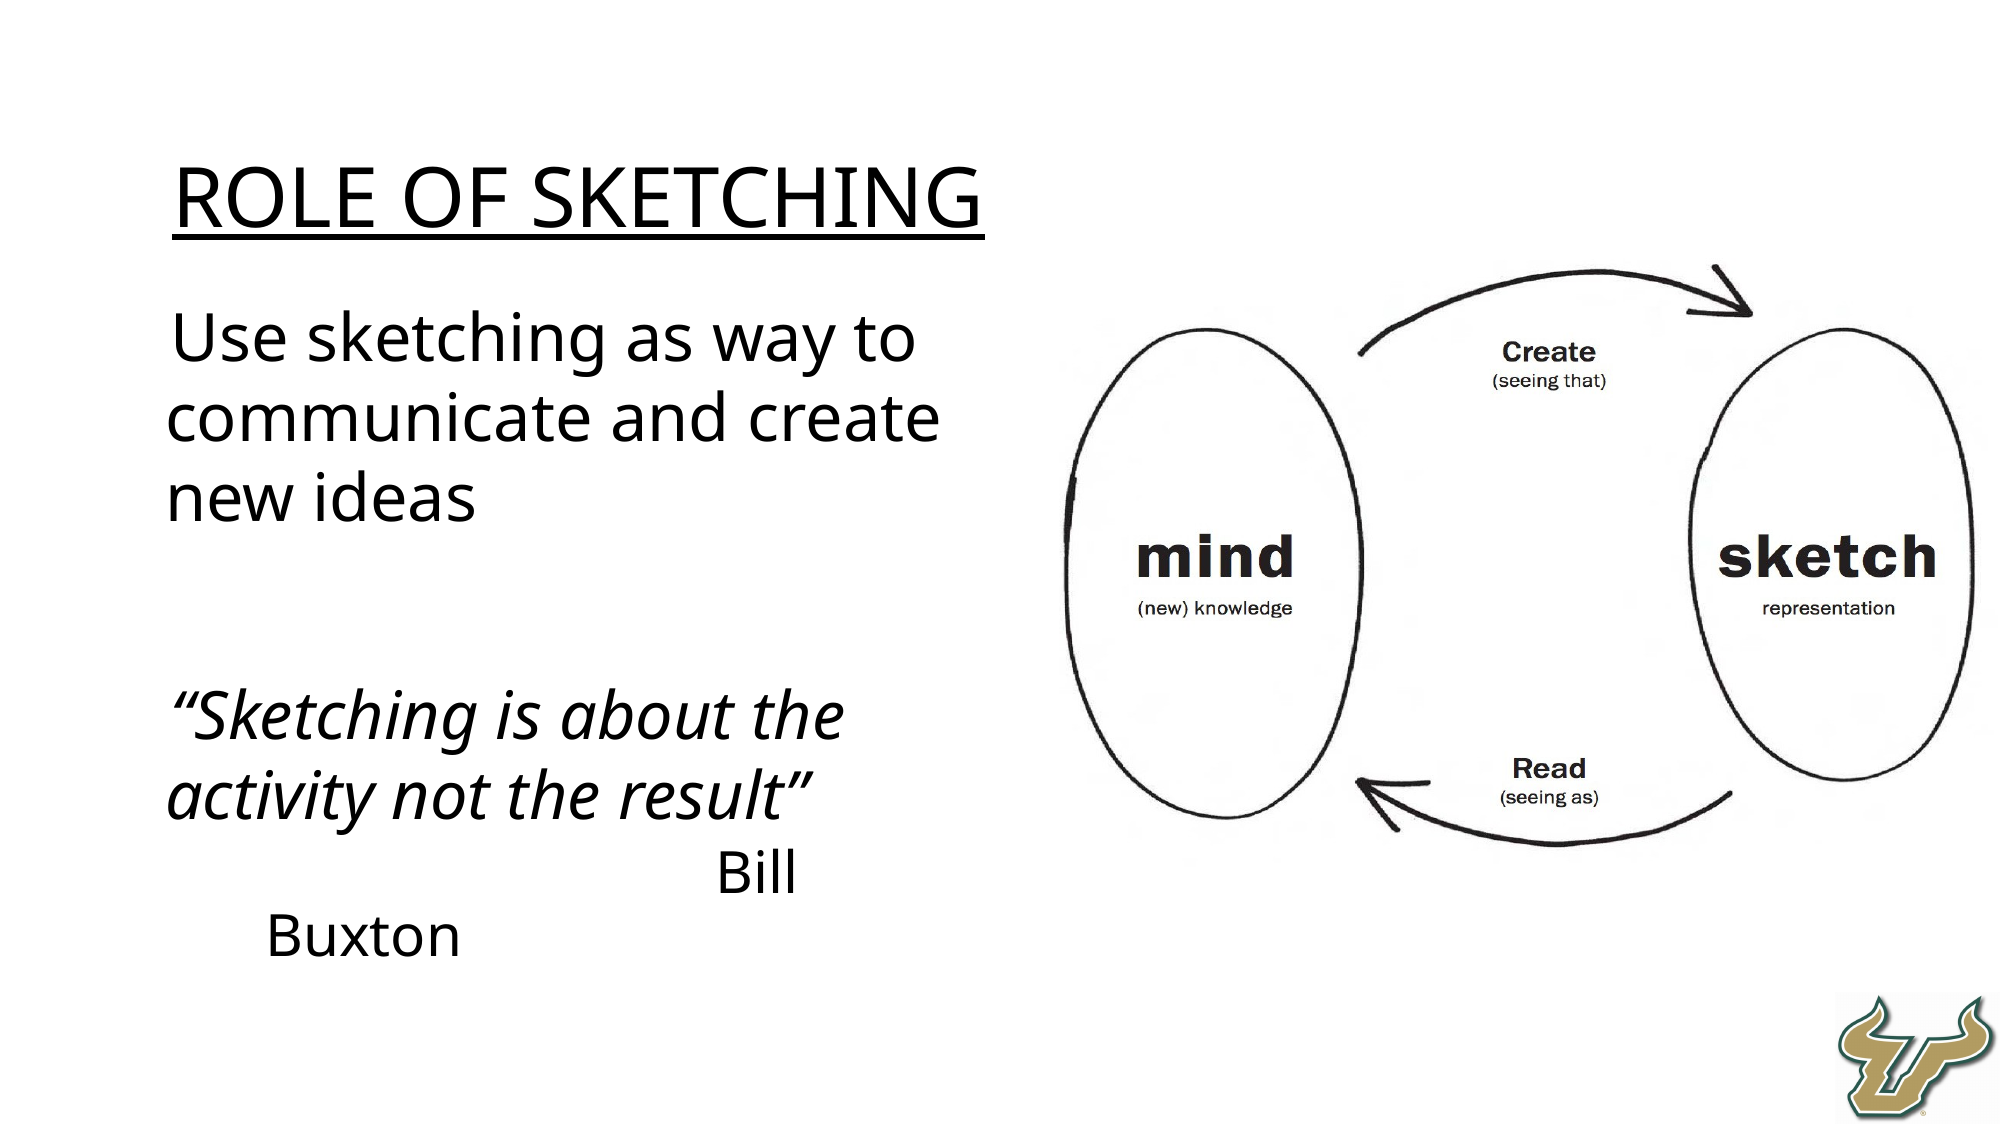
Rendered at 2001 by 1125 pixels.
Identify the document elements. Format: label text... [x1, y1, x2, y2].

picture [1835, 992, 2000, 1124]
text_box [1059, 258, 1998, 867]
list Role of Sketching Use sketching as way to communicate and create new ideas “Sketching is about the activity not the result” Bill Buxton [150, 135, 1000, 990]
